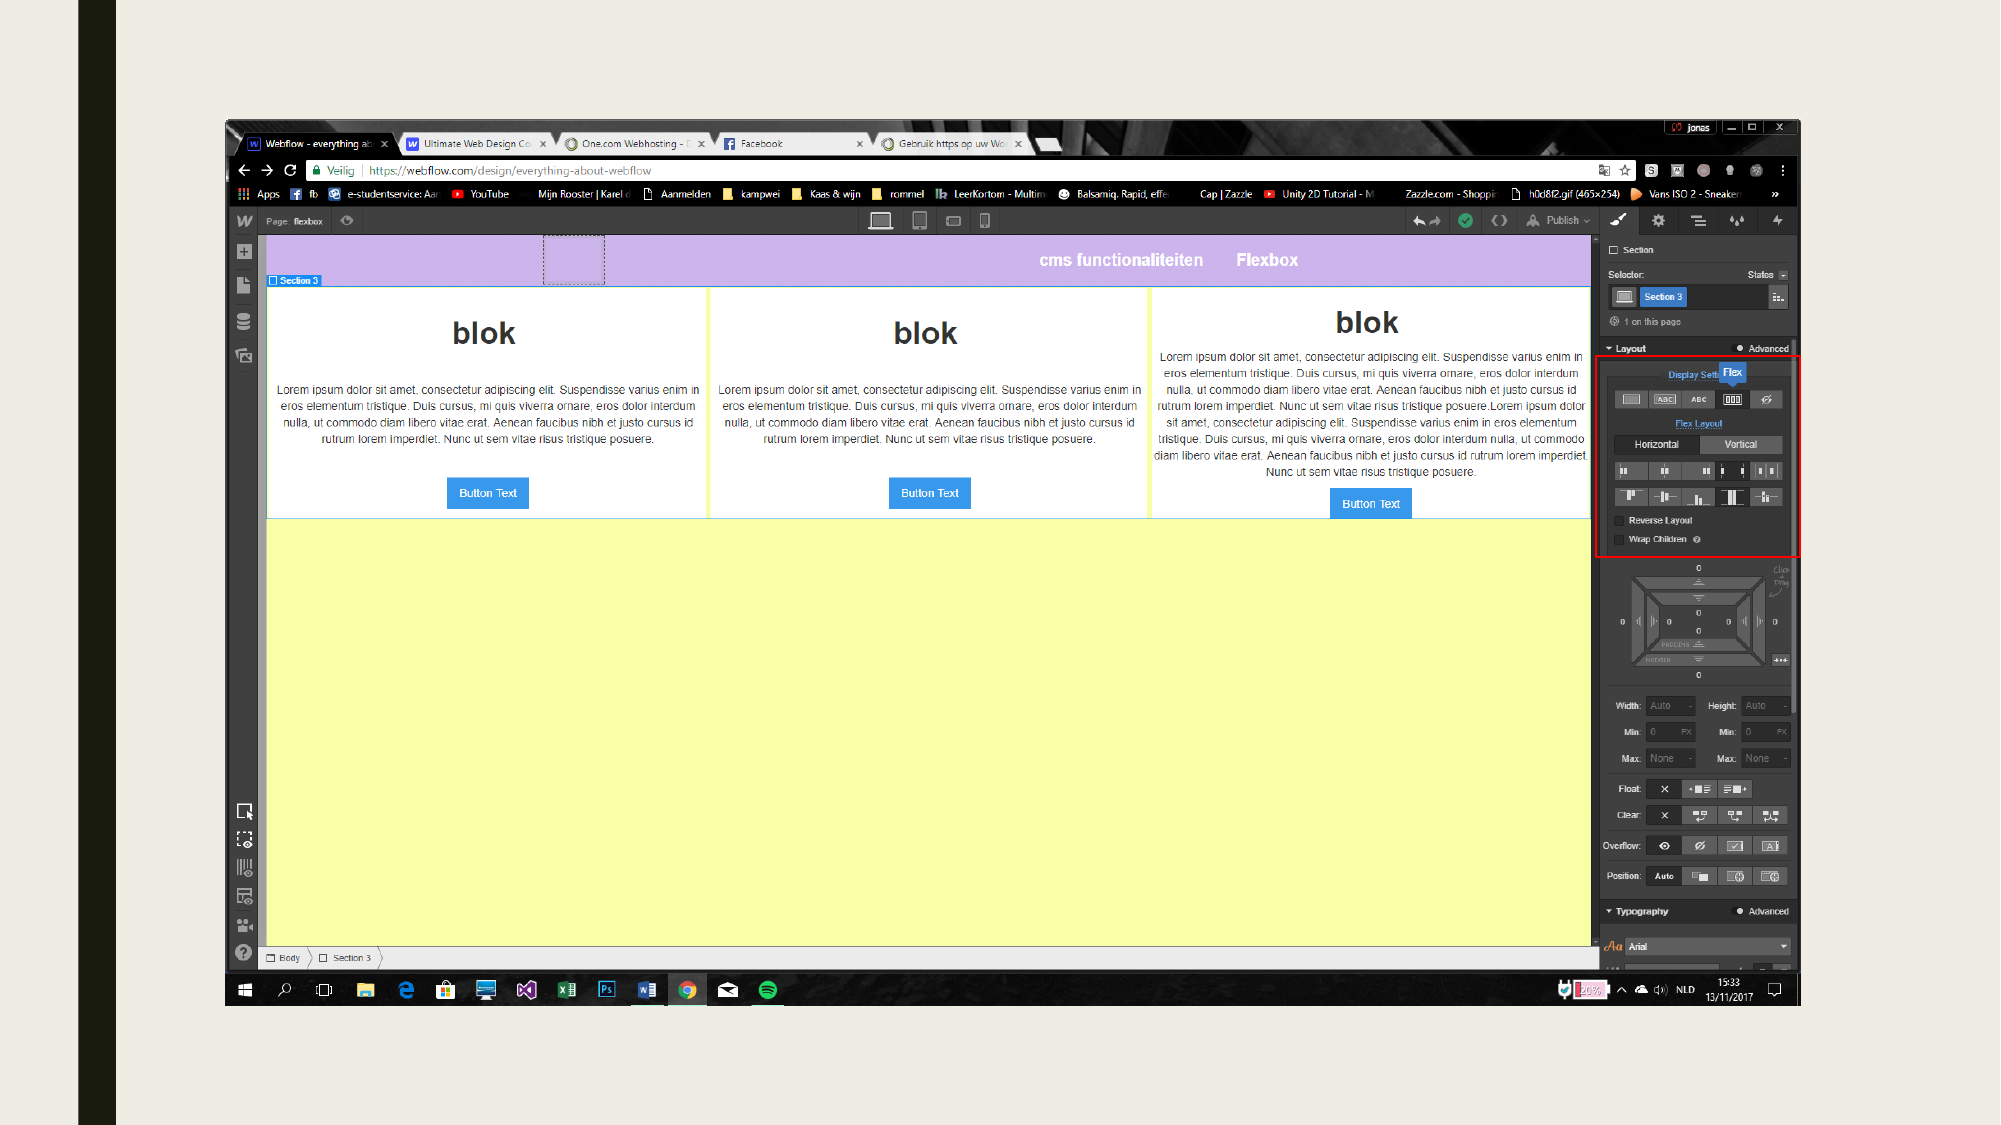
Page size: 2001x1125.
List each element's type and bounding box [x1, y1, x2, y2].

picture [224, 119, 1801, 1006]
